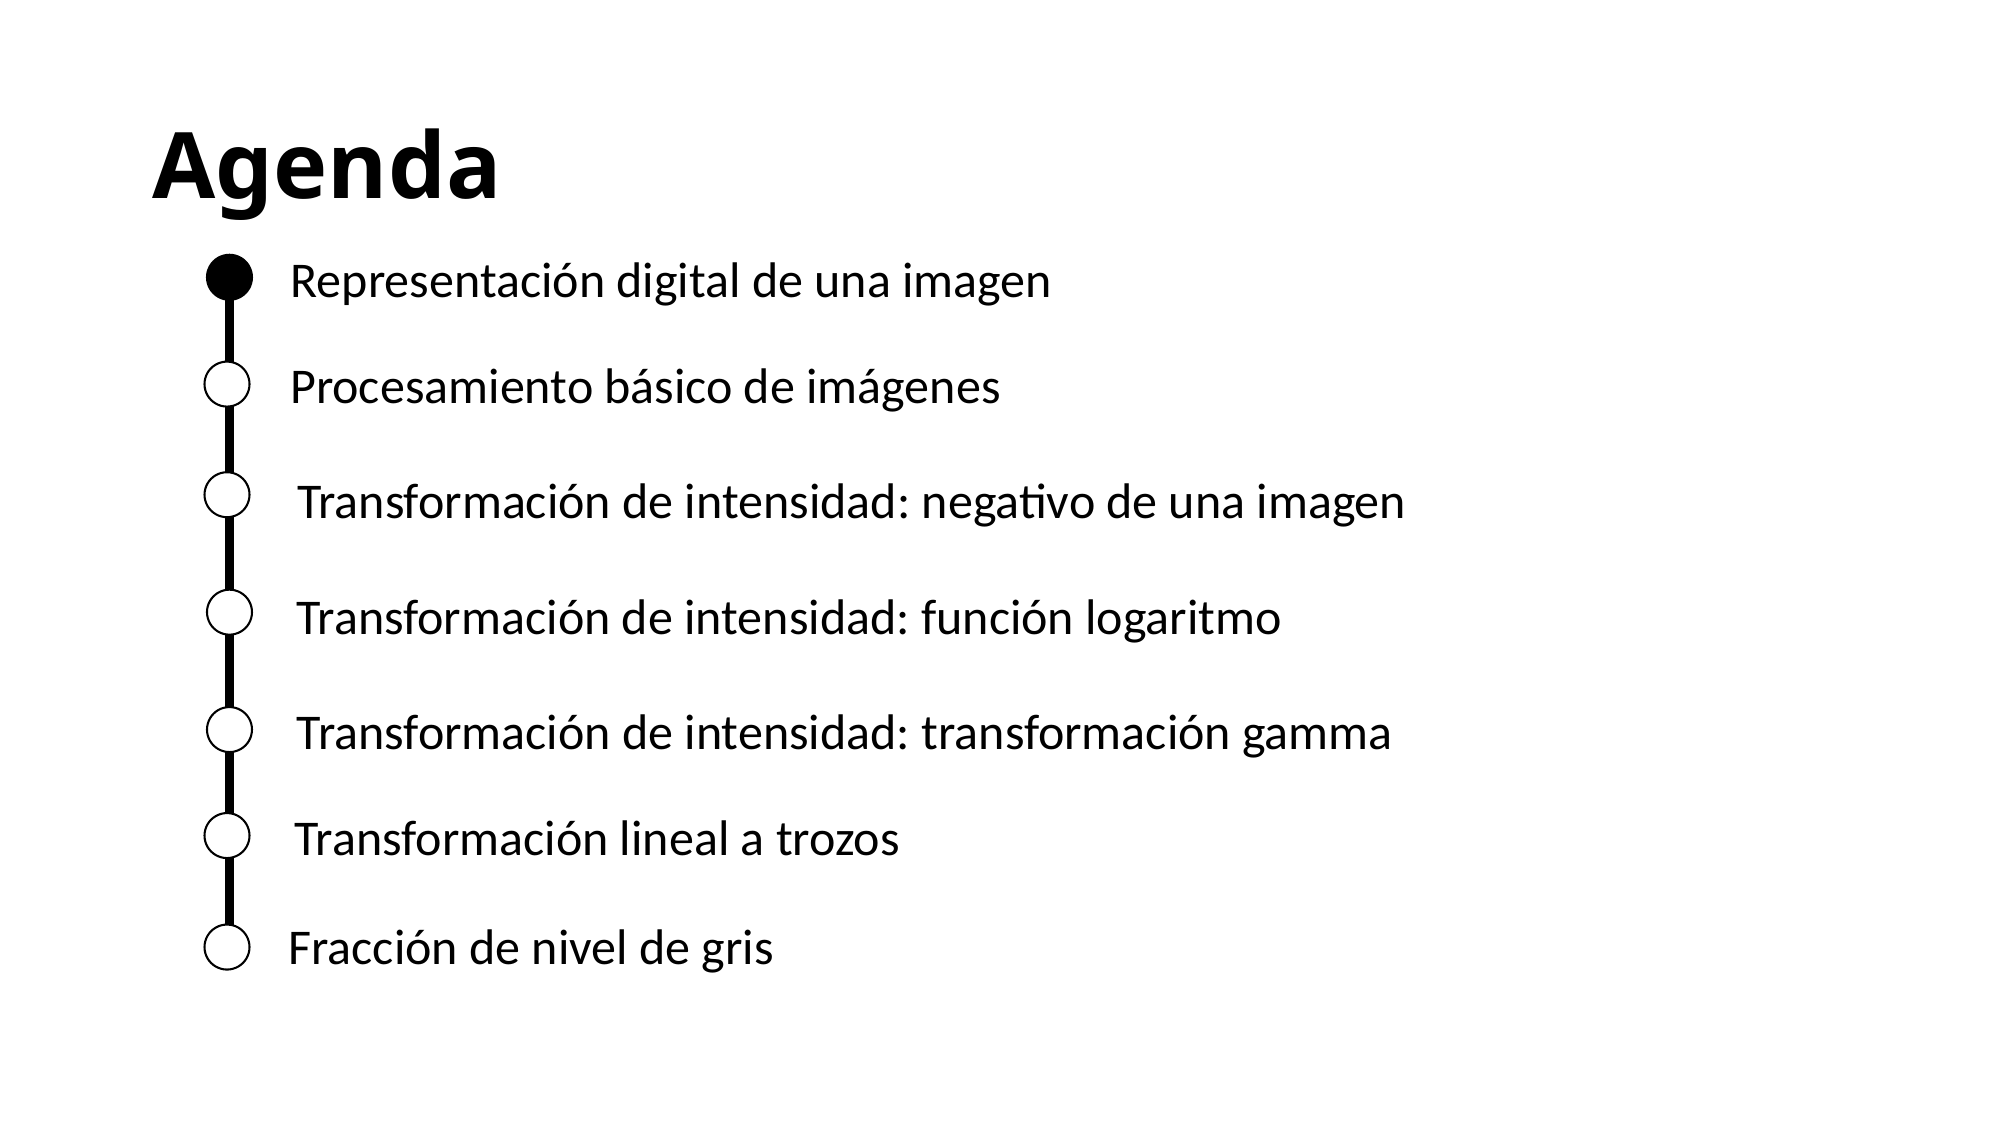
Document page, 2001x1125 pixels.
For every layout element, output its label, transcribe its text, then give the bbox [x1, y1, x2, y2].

text_box [230, 588, 254, 636]
text_box [205, 588, 229, 636]
text_box Transformación de intensidad: función logaritmo [281, 576, 1297, 652]
text_box [203, 923, 251, 971]
title Agenda [137, 59, 1863, 278]
text_box Transformación de intensidad: transformación gamma [282, 691, 1409, 767]
text_box [230, 706, 254, 754]
text_box Transformación lineal a trozos [279, 797, 916, 873]
text_box Fracción de nivel de gris [273, 906, 789, 982]
text_box [203, 471, 229, 519]
text_box [230, 471, 251, 519]
text_box [230, 360, 251, 408]
text_box Procesamiento básico de imágenes [275, 346, 1016, 421]
text_box [205, 253, 254, 301]
text_box [230, 812, 251, 859]
text_box Transformación de intensidad: negativo de una imagen [282, 461, 1422, 537]
text_box [203, 360, 229, 408]
text_box [203, 812, 229, 860]
text_box [205, 706, 229, 754]
text_box Representación digital de una imagen [275, 240, 1079, 315]
